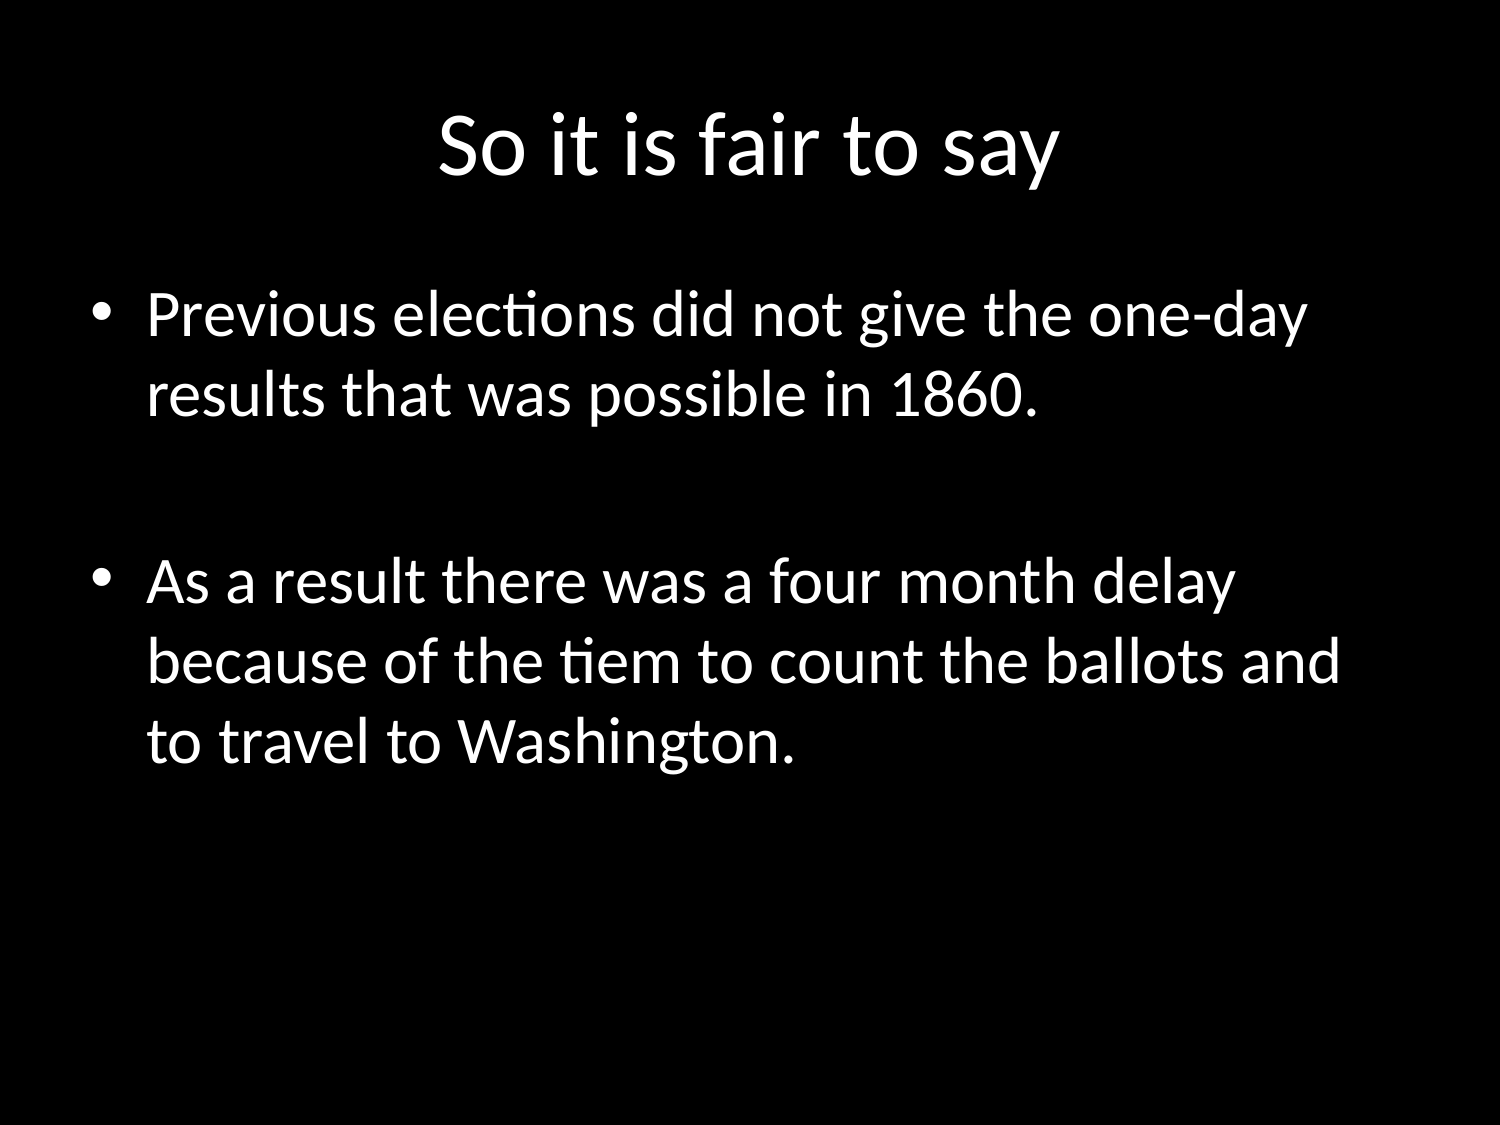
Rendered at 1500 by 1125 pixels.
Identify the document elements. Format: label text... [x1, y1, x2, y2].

title So it is fair to say [75, 45, 1425, 233]
list Previous elections did not give the one-day results that was possible in 1860. As a result there was a four month delay because of the tiem to count the ballots and to travel to Washington. [75, 262, 1425, 1005]
